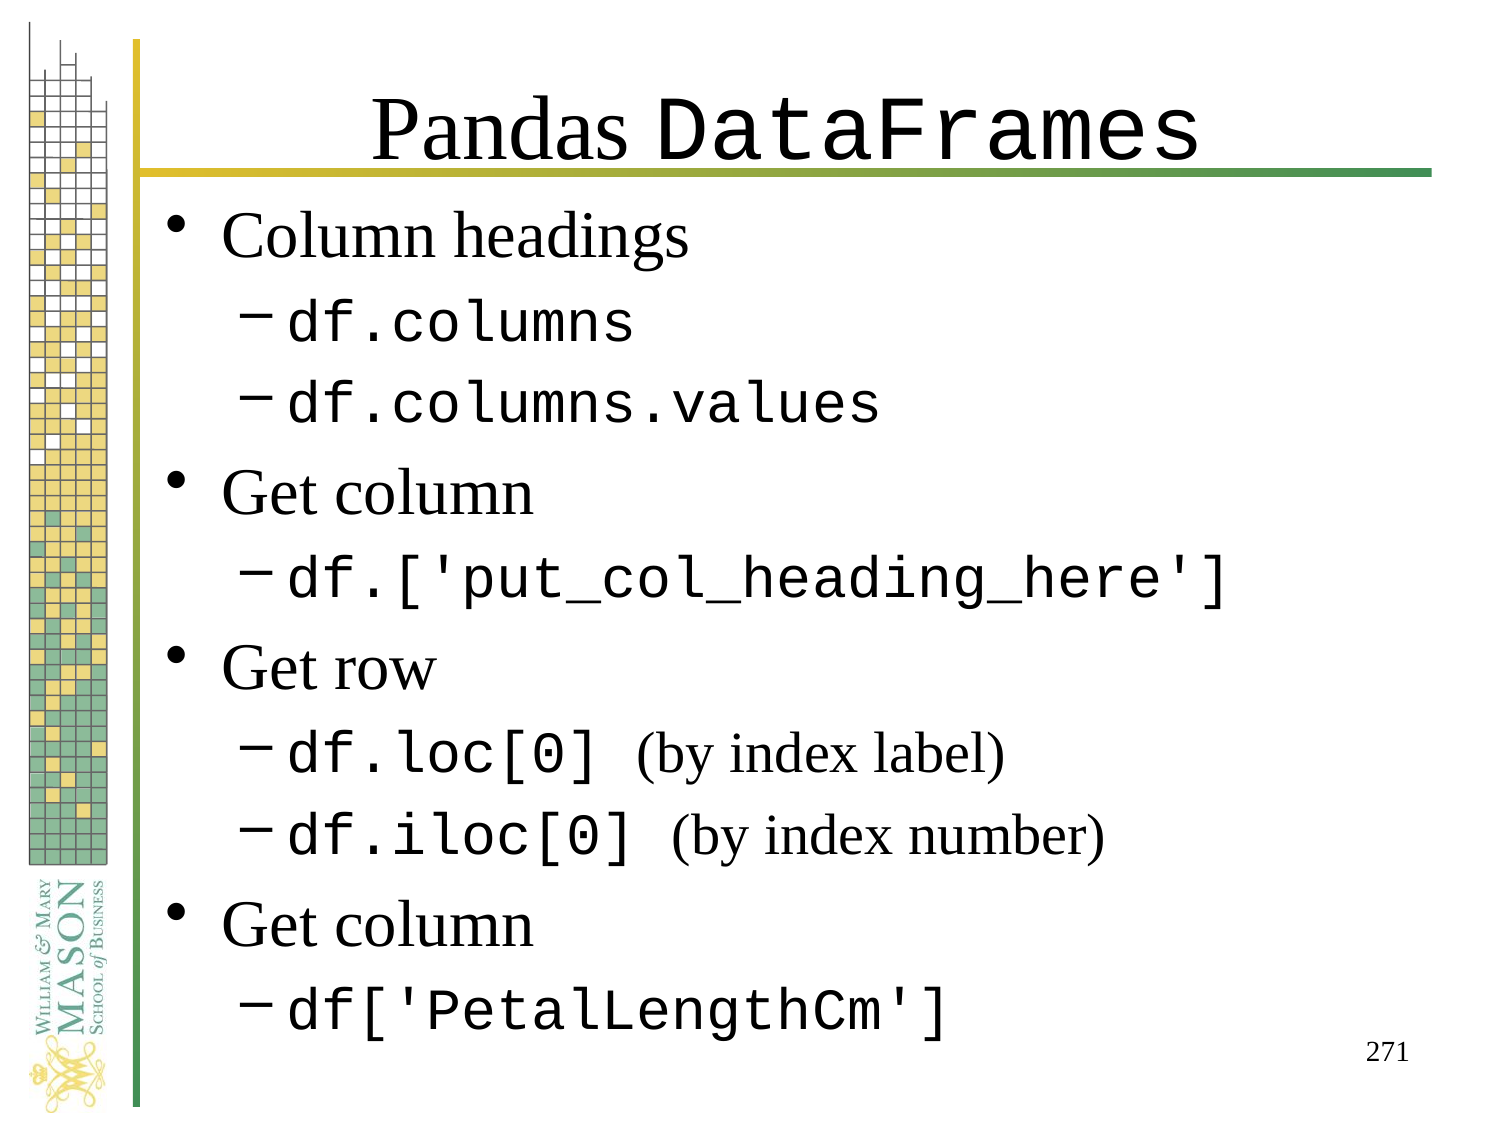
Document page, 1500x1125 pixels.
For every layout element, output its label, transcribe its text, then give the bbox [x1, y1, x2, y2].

table_cell != [29, 879, 107, 1113]
title Pandas DataFrames [150, 45, 1425, 183]
list Column headings df.columns df.columns.values Get column df.['put_col_heading_here'] Get row df.loc[0] (by index label) df.iloc[0] (by index number) Get column df['PetalLengthCm'] [150, 183, 1500, 1005]
slide_number 271 [1048, 1024, 1426, 1103]
